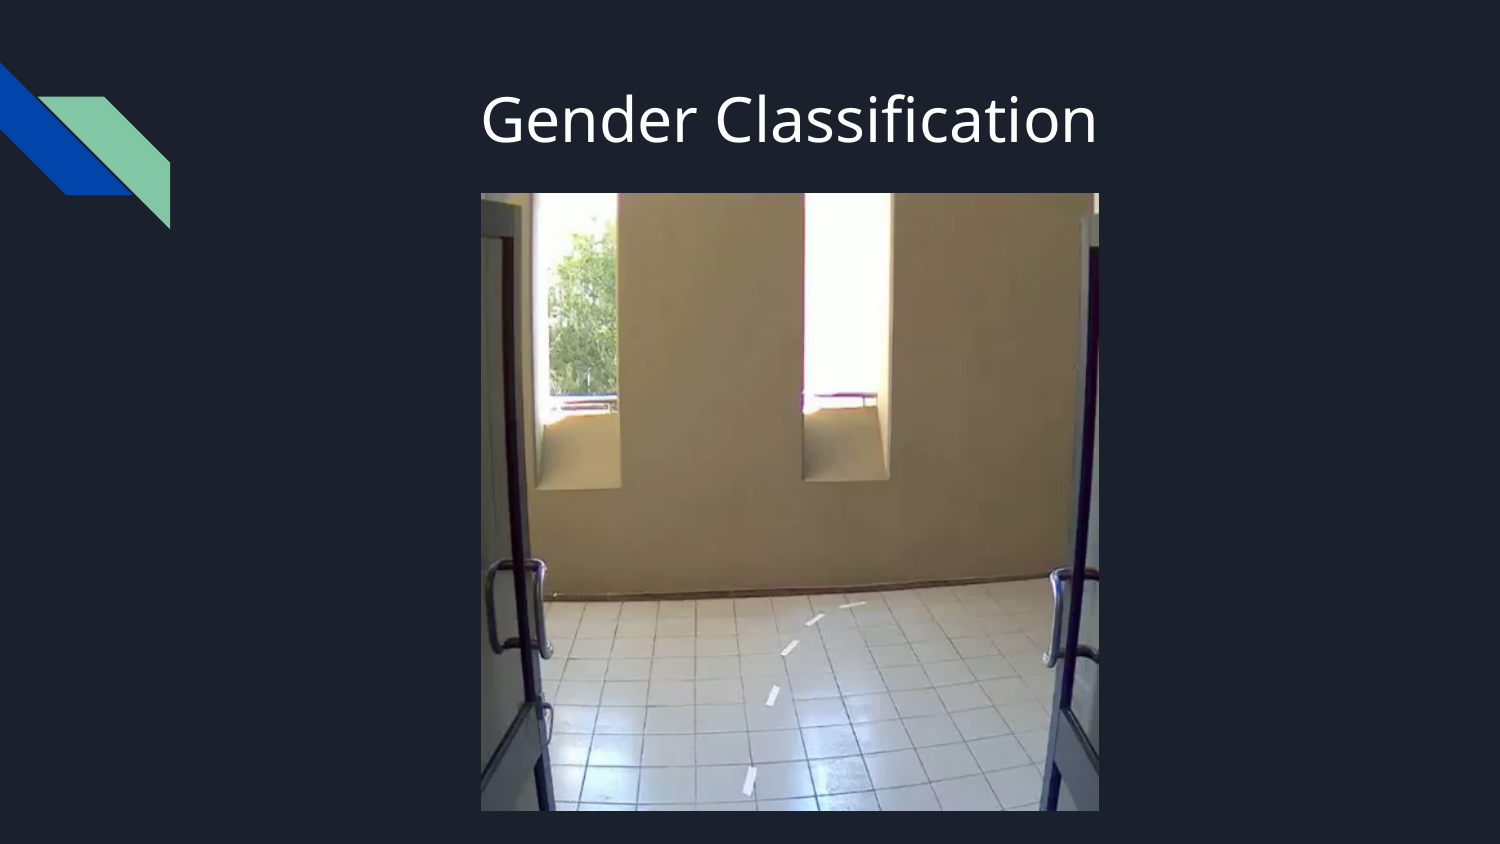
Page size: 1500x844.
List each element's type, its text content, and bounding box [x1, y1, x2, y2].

picture [481, 192, 1100, 811]
title Gender Classification [212, 64, 1368, 215]
